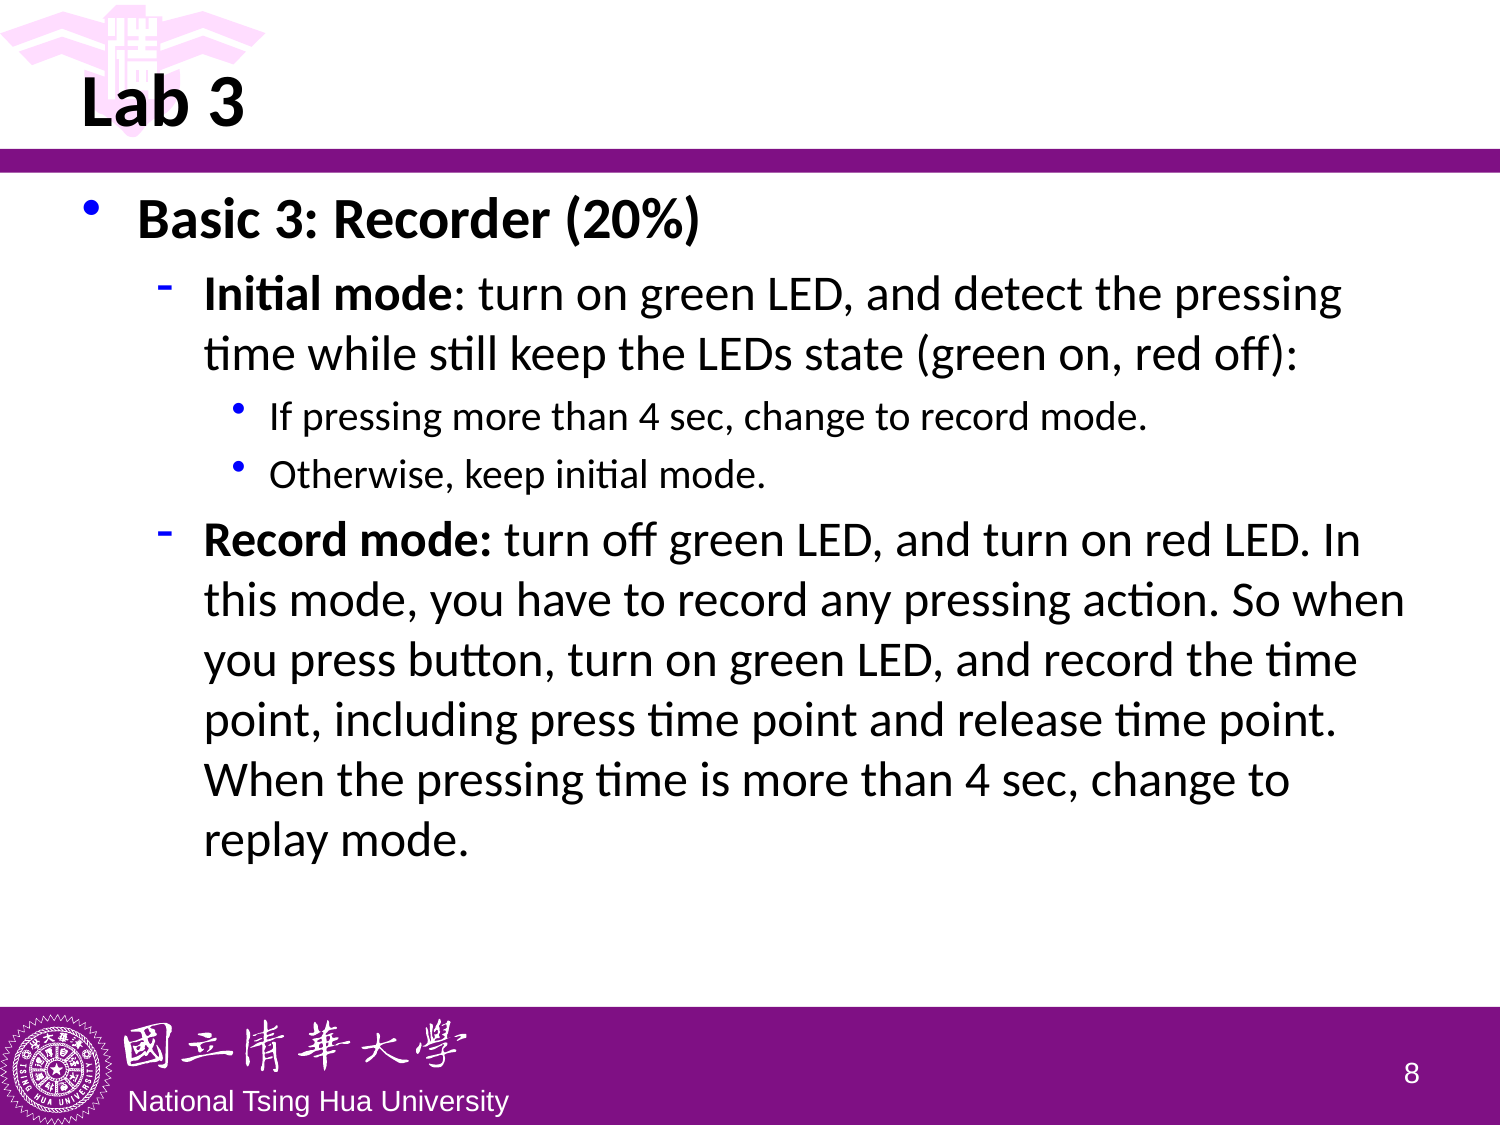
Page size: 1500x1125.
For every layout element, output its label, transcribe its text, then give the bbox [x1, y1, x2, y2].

slide_number 7 [1122, 1021, 1436, 1097]
title Lab 3 [66, 37, 1436, 149]
list Basic 3: Recorder (20%) Initial mode: turn on green LED, and detect the pressing time while still keep the LEDs state (green on, red off): If pressing more than 4 sec, change to record mode. Otherwise, keep initial mode. Record mode: turn off green LED, and turn on red LED. In this mode, you have to record any pressing action. So when you press button, turn on green LED, and record the time point, including press time point and release time point. When the pressing time is more than 4 sec, change to replay mode. [66, 172, 1436, 1003]
